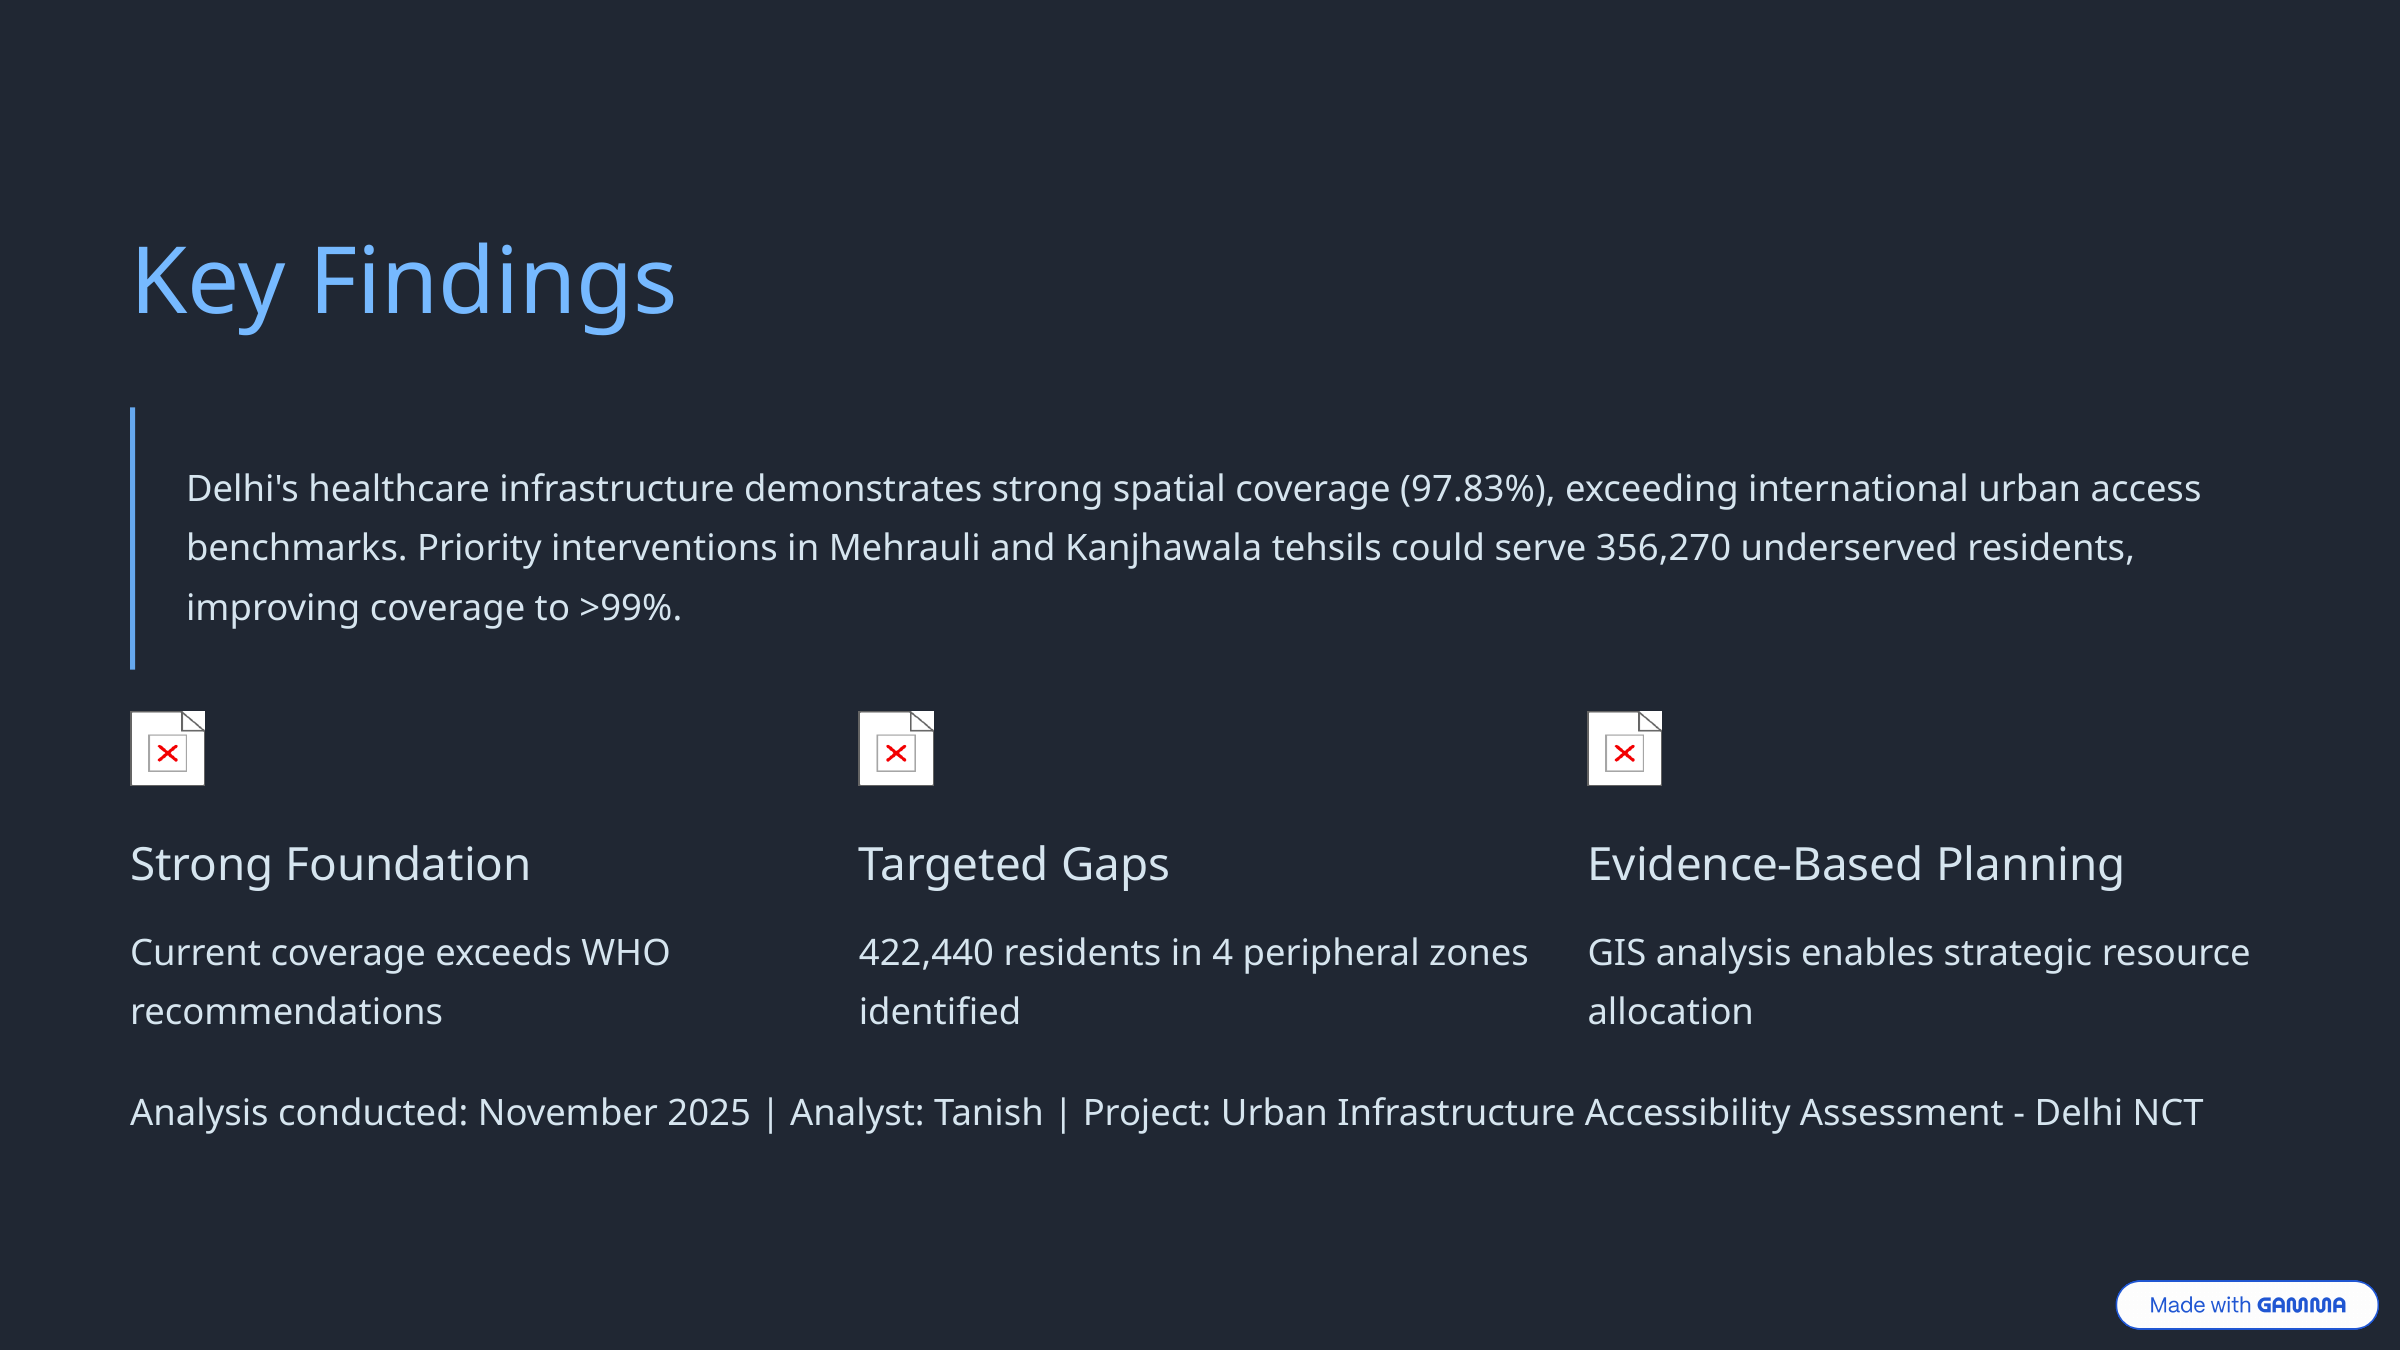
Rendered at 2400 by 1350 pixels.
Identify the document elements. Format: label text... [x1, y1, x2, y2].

picture [858, 711, 934, 786]
text_box Key Findings [130, 216, 1061, 333]
text_box Strong Foundation [130, 832, 596, 891]
text_box 422,440 residents in 4 peripheral zones identified [858, 912, 1541, 1032]
text_box Analysis conducted: November 2025 | Analyst: Tanish | Project: Urban Infrastructure Accessibility Assessment - Delhi NCT [130, 1073, 2270, 1134]
text_box GIS analysis enables strategic resource allocation [1587, 912, 2270, 1032]
text_box [130, 407, 136, 670]
picture [1587, 711, 1662, 786]
text_box Targeted Gaps [858, 832, 1324, 891]
picture [130, 711, 205, 786]
text_box Current coverage exceeds WHO recommendations [130, 912, 813, 1032]
text_box Delhi's healthcare infrastructure demonstrates strong spatial coverage (97.83%), exceeding international urban access benchmarks. Priority interventions in Mehrauli and Kanjhawala tehsils could serve 356,270 underserved residents, improving coverage to >99%. [186, 449, 2270, 628]
picture [2106, 1271, 2389, 1339]
text_box Evidence-Based Planning [1587, 832, 2153, 891]
